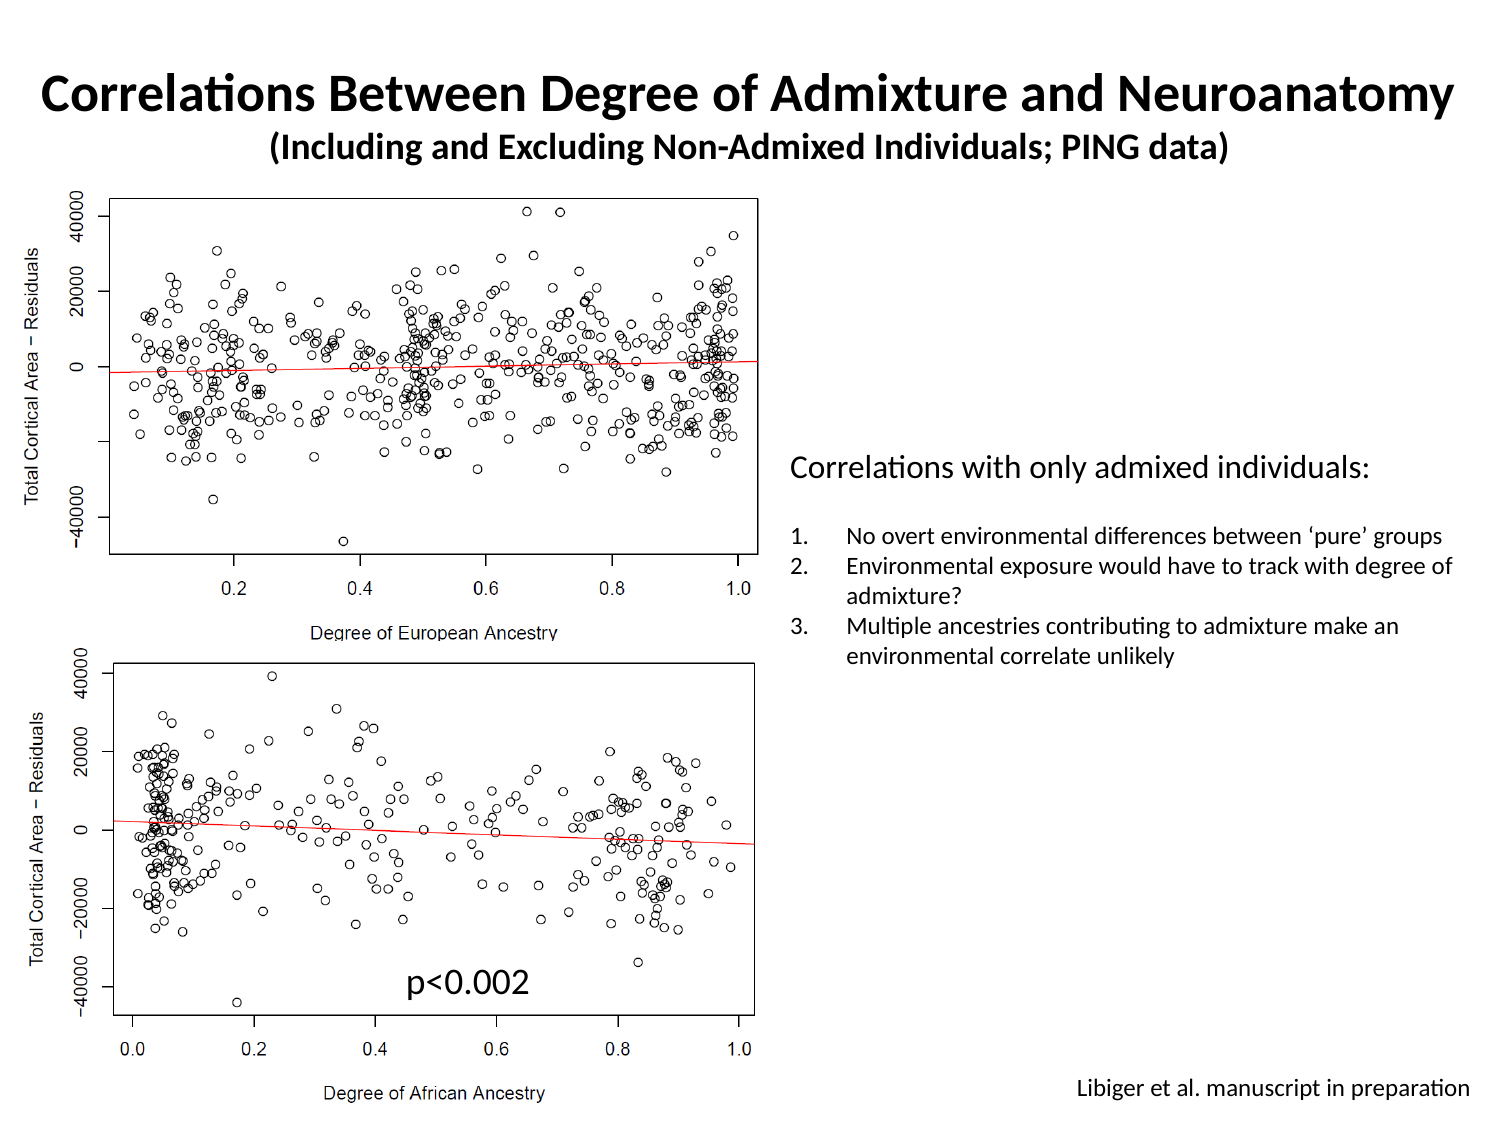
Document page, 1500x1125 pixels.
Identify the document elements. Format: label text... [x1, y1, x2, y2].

text_box Libiger et al. manuscript in preparation [1062, 1064, 1490, 1110]
text_box Correlations Between Degree of Admixture and Neuroanatomy (Including and Excluding Non-Admixed Individuals; PING data) [27, 49, 1473, 175]
text_box Correlations with only admixed individuals: No overt environmental differences between ‘pure’ groups Environmental exposure would have to track with degree of admixture? Multiple ancestries contributing to admixture make an environmental correlate unlikely [775, 437, 1477, 677]
picture [20, 185, 772, 1107]
